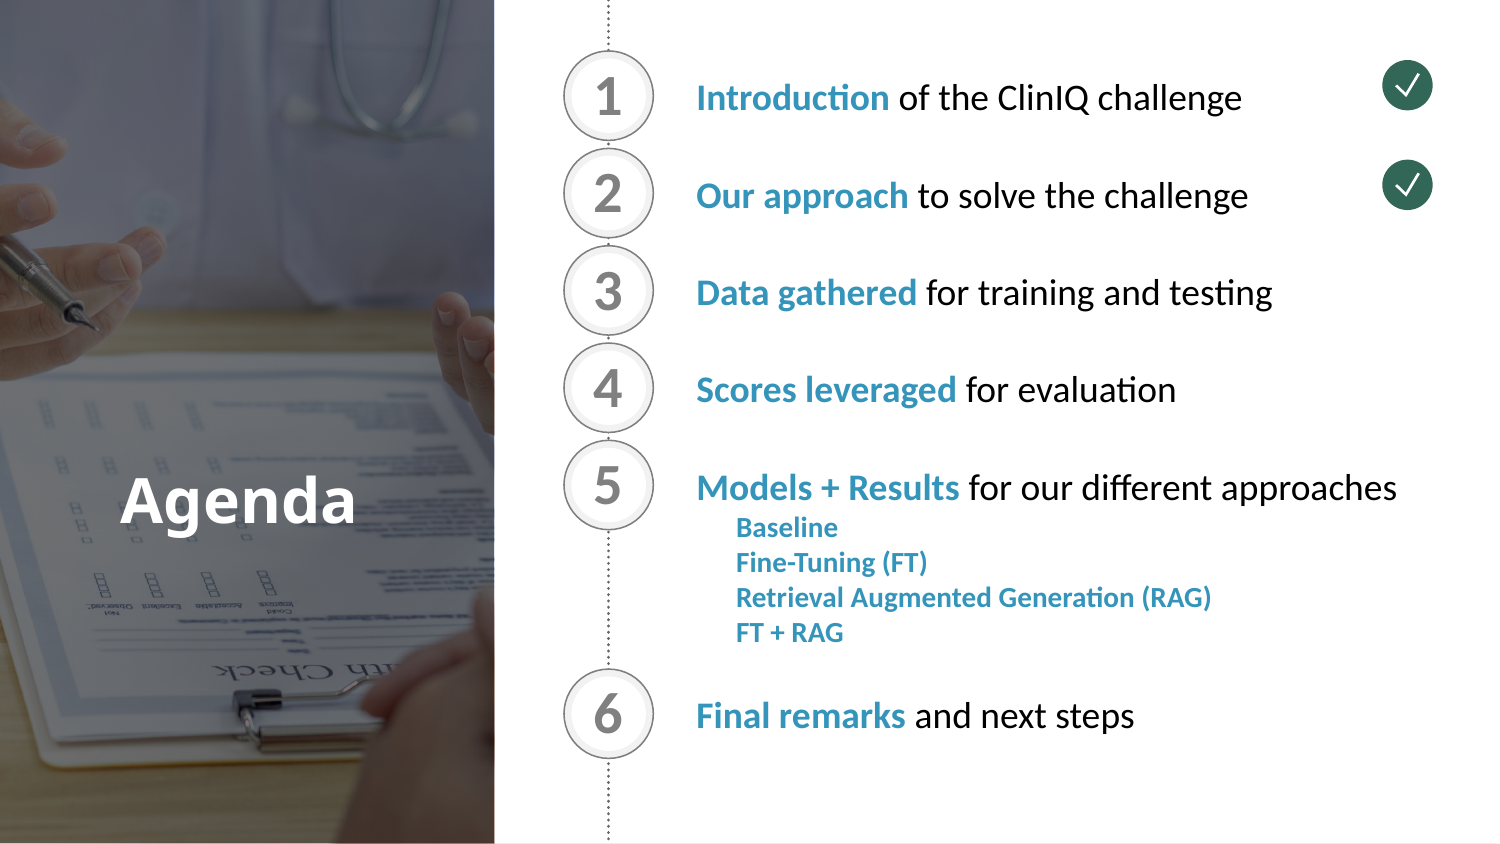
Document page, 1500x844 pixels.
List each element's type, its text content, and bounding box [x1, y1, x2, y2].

text_box Models + Results for our different approaches [694, 453, 1431, 517]
text_box Data gathered for training and testing [694, 258, 1384, 323]
text_box Introduction of the ClinIQ challenge [694, 64, 1384, 128]
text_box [563, 342, 654, 433]
text_box Baseline Fine-Tuning (FT) Retrieval Augmented Generation (RAG) FT + RAG [734, 506, 1452, 666]
text_box Our approach to solve the challenge [694, 161, 1384, 225]
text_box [563, 245, 654, 336]
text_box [1382, 59, 1433, 111]
text_box Scores leveraged for evaluation [694, 356, 1384, 420]
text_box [563, 440, 654, 530]
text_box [1382, 159, 1433, 211]
picture [0, 0, 495, 844]
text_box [563, 148, 654, 238]
text_box Final remarks and next steps [694, 682, 1384, 746]
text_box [563, 668, 654, 759]
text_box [563, 50, 654, 141]
